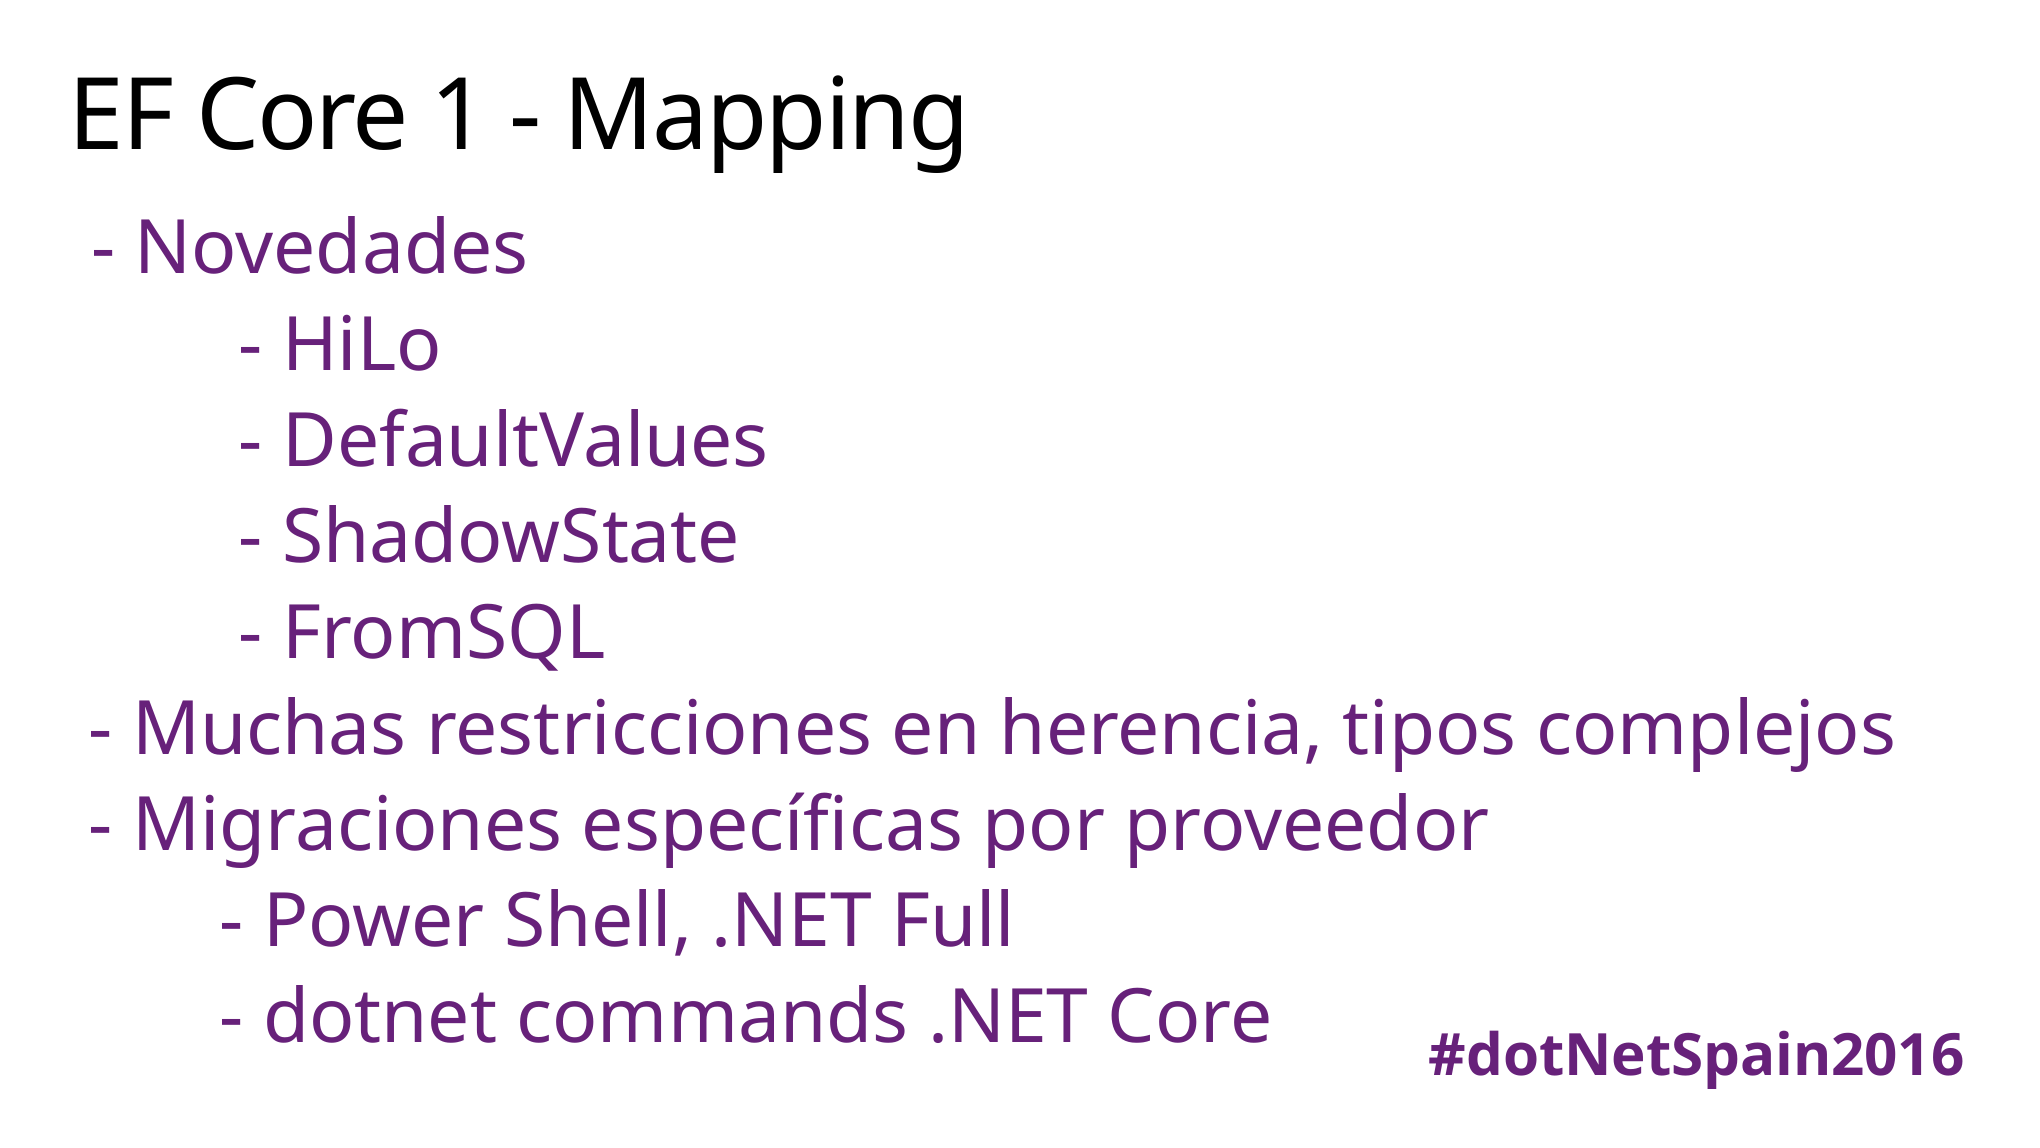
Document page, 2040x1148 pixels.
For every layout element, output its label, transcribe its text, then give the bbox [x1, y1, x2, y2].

text_box - Novedades - HiLo - DefaultValues - ShadowState - FromSQL - Muchas restricciones en herencia, tipos complejos - Migraciones específicas por proveedor - Power Shell, .NET Full - dotnet commands .NET Core [45, 186, 1996, 1074]
title EF Core 1 - Mapping [45, 48, 1996, 186]
